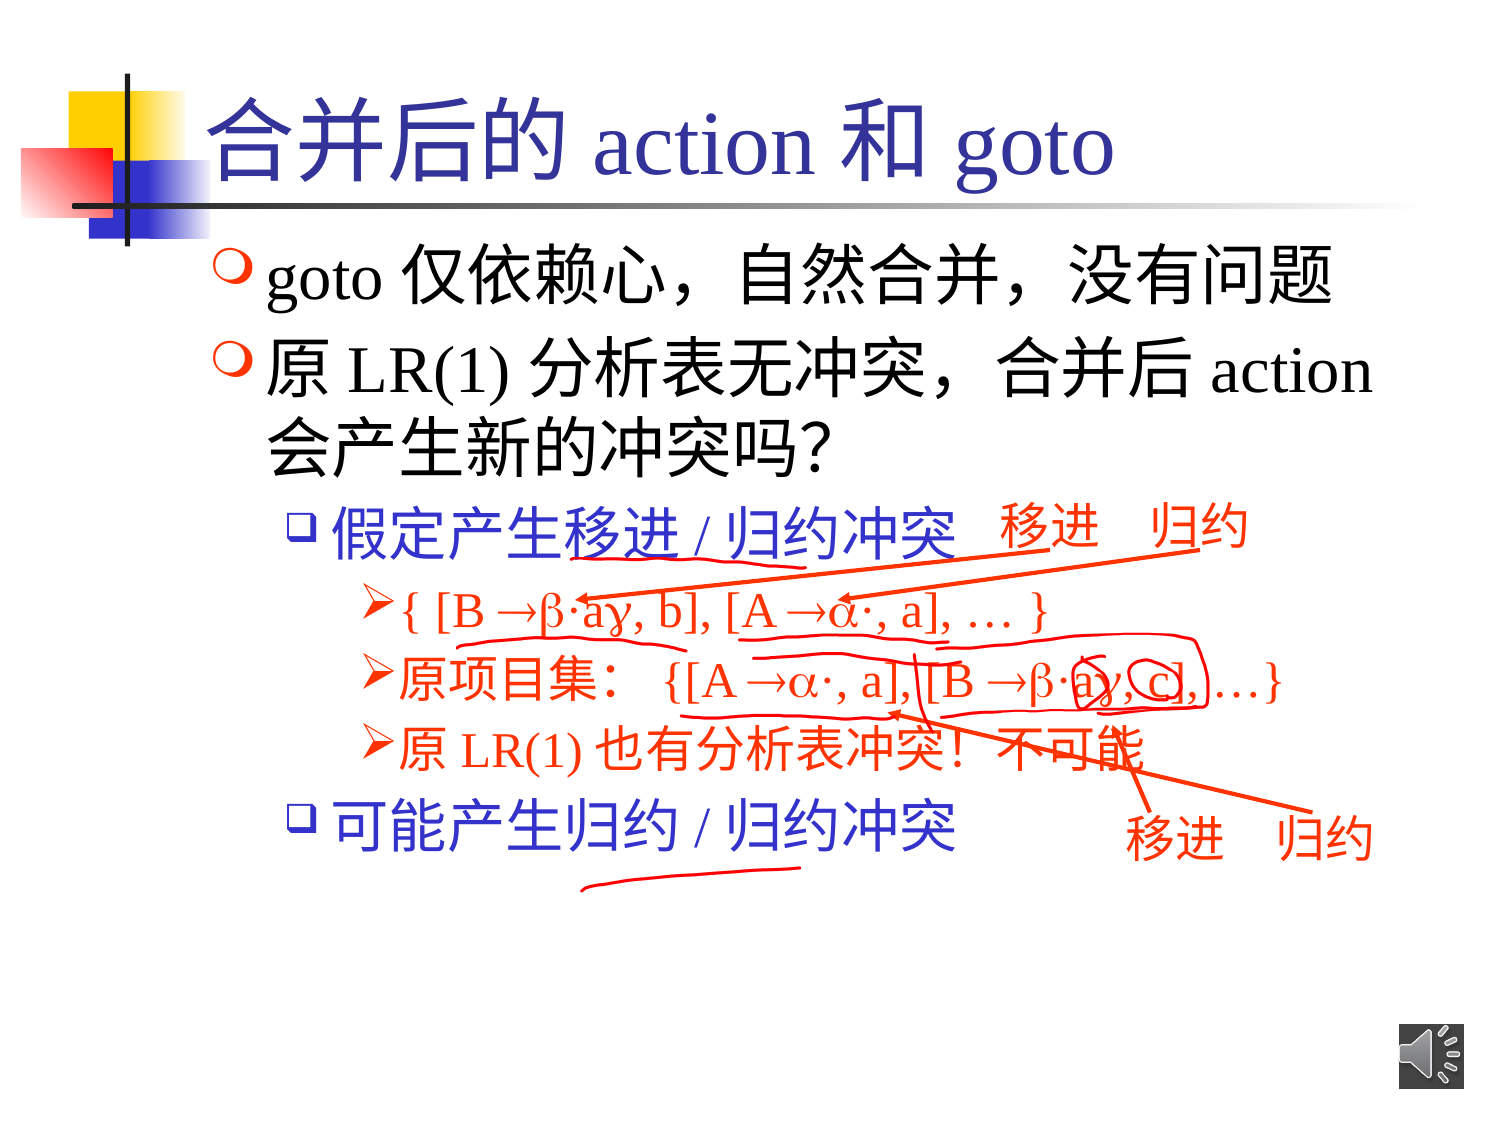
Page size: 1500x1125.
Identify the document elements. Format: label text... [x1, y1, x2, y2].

picture [456, 557, 1219, 902]
picture [1397, 1022, 1465, 1090]
title 合并后的action和goto [188, 12, 1468, 200]
text_box 移进 归约 [1219, 799, 1413, 875]
text_box 移进 归约 [962, 487, 1288, 563]
list goto仅依赖心，自然合并，没有问题 原LR(1)分析表无冲突，合并后action会产生新的冲突吗？ 假定产生移进/归约冲突 { [B b·ag, b], [A a·, a], … } 原项目集：{[A a·, a], [B b·ag, c], …} 原LR(1)也有分析表冲突！不可能 可能产生归约/归约冲突 [193, 224, 1469, 1000]
